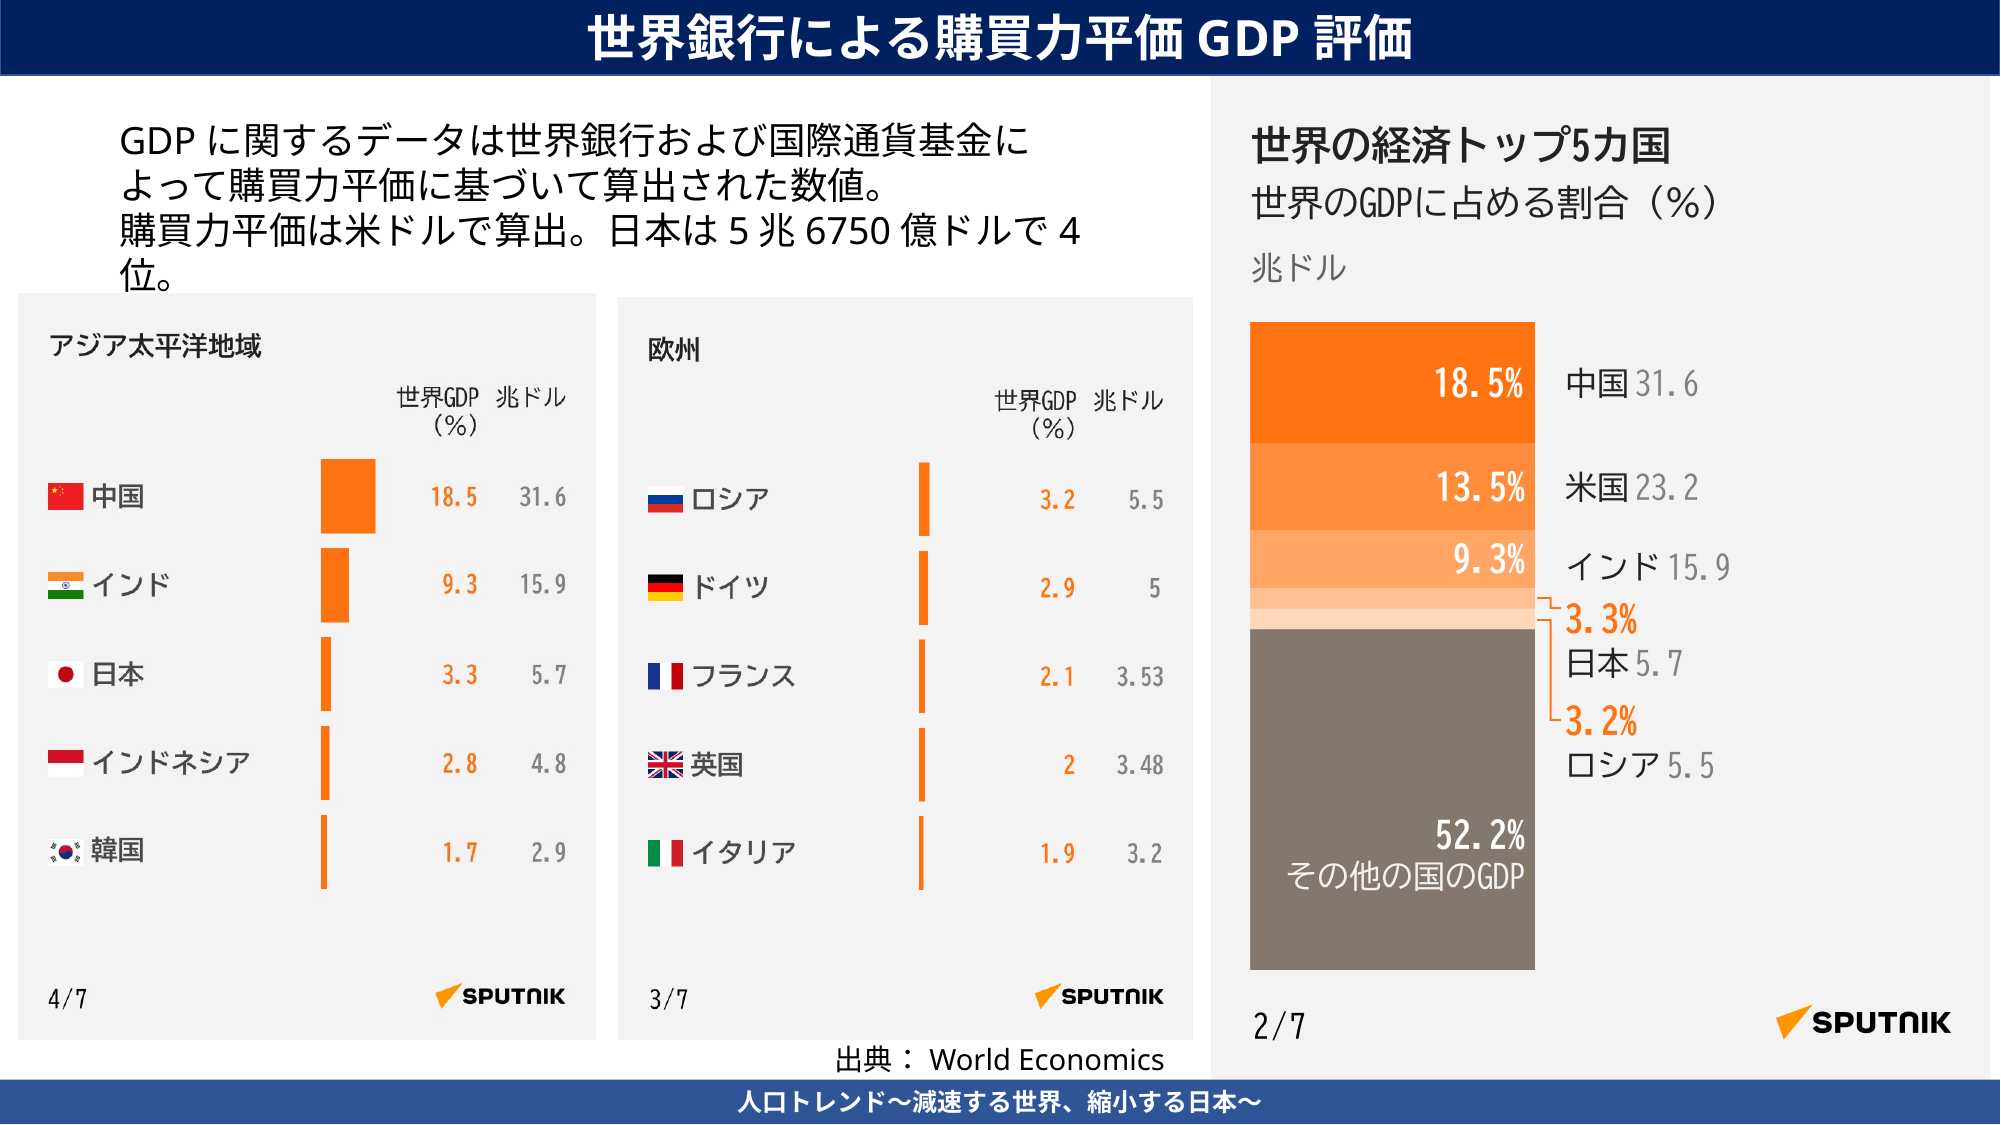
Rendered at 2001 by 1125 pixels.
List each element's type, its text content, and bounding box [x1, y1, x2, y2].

text_box 人口トレンド～減速する世界、縮小する日本～ [0, 1079, 2000, 1125]
text_box 出典：World Economics [499, 1034, 1501, 1084]
picture [18, 293, 596, 1040]
text_box 世界銀行による購買力平価GDP評価 [0, 0, 2000, 76]
picture [618, 297, 1193, 1040]
picture [1211, 74, 1990, 1081]
text_box GDPに関するデータは世界銀行および国際通貨基金によって購買力平価に基づいて算出された数値。 購買力平価は米ドルで算出。日本は5兆6750億ドルで4位。 [104, 109, 1106, 305]
